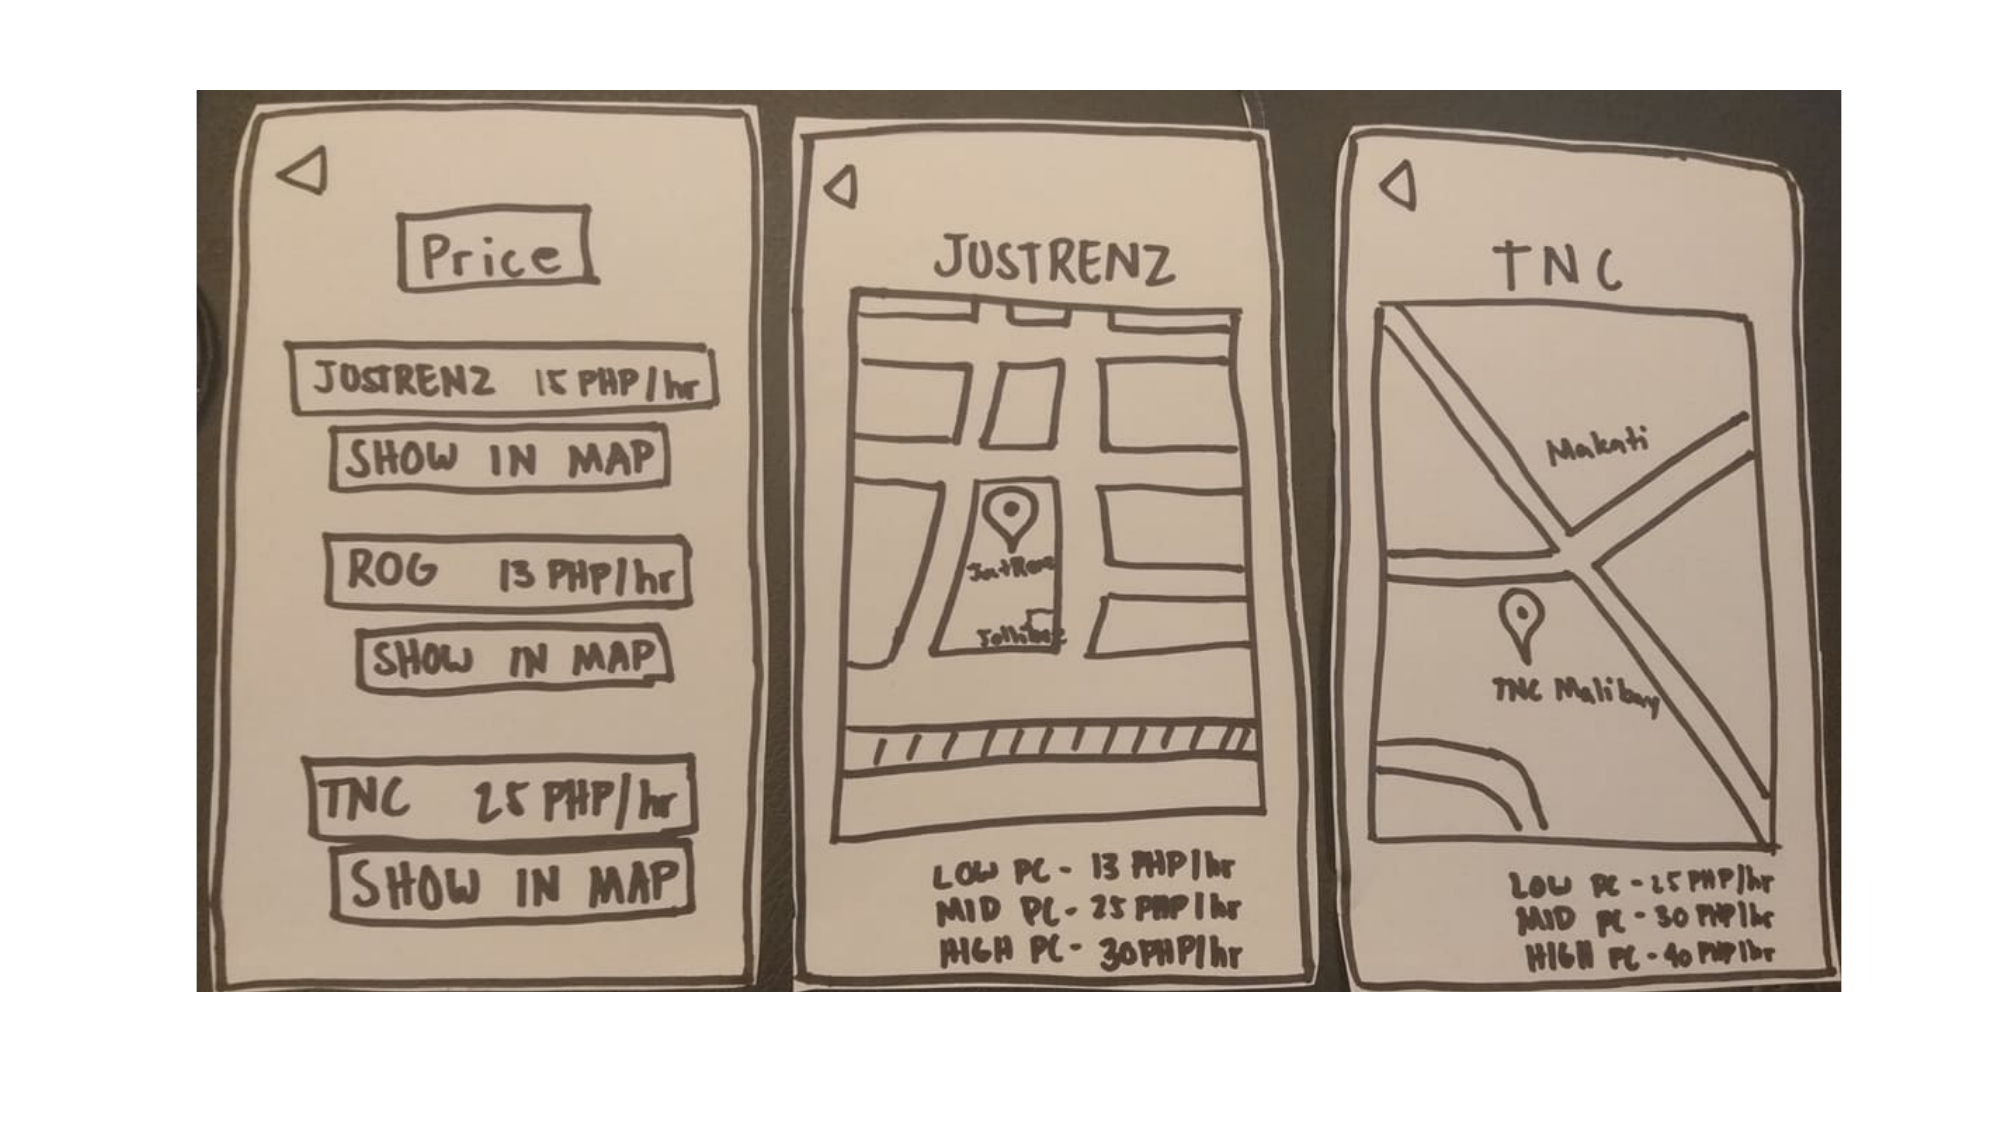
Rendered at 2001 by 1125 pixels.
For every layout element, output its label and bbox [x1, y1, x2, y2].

picture [196, 90, 1842, 992]
